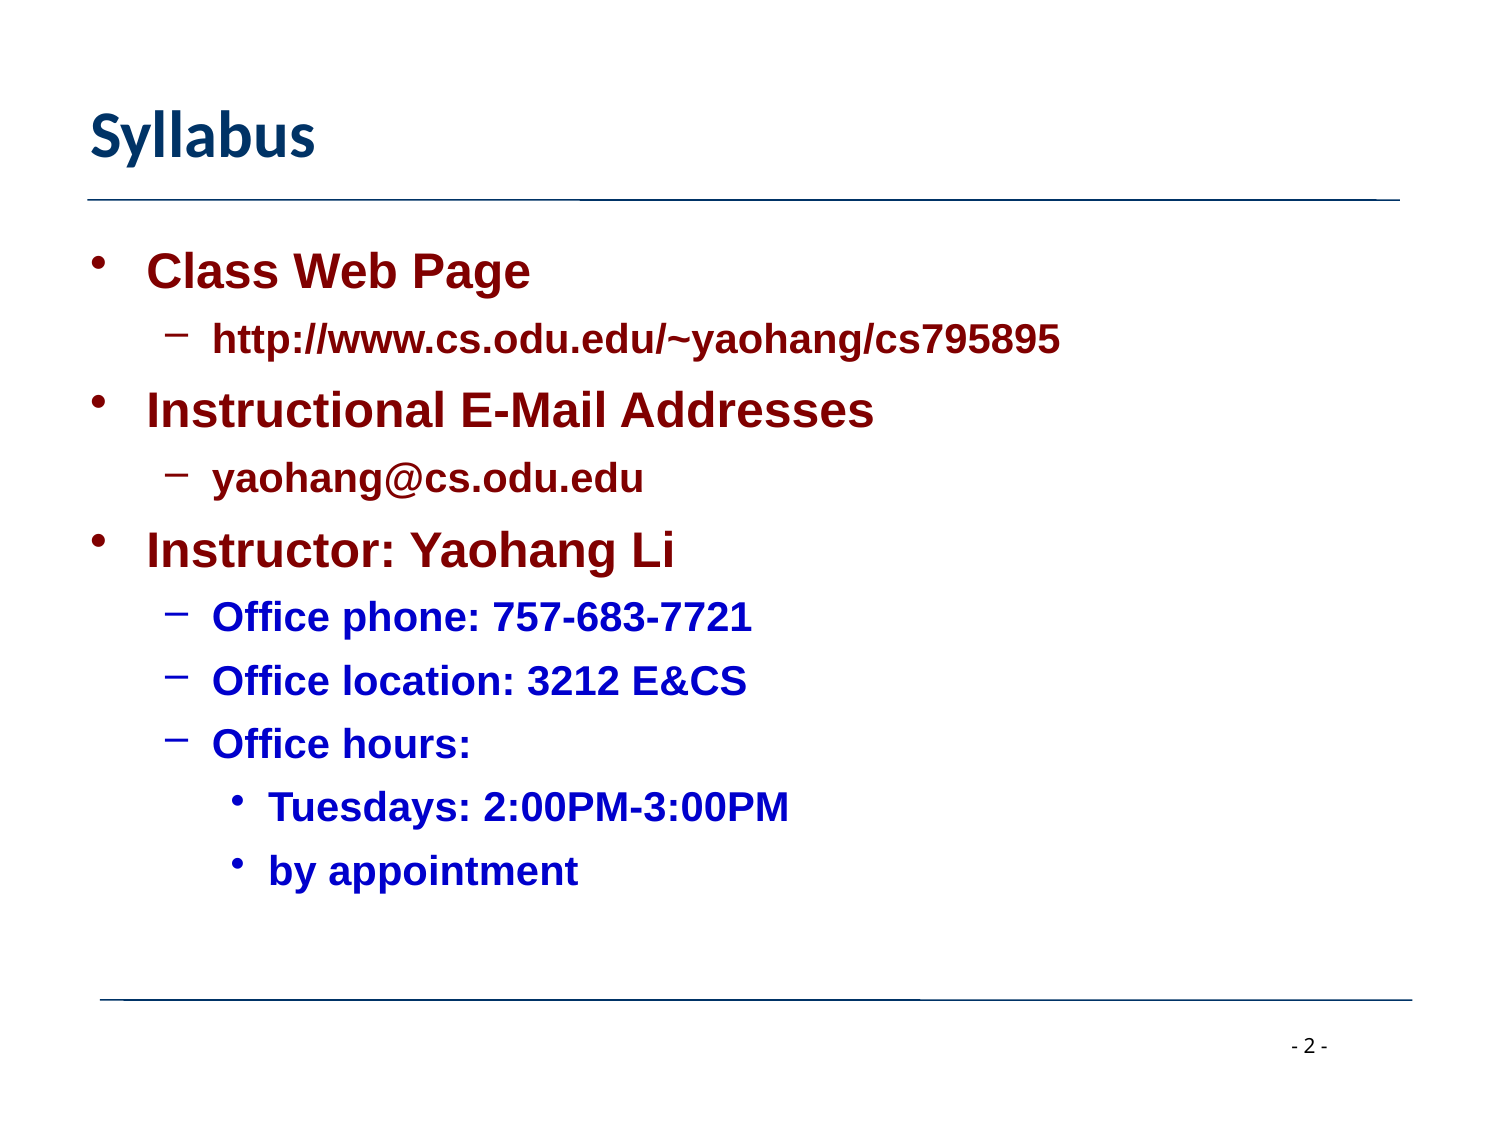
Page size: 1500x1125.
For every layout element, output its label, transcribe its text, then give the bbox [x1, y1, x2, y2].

list Class Web Page http://www.cs.odu.edu/~yaohang/cs795895 Instructional E-Mail Addresses yaohang@cs.odu.edu Instructor: Yaohang Li Office phone: 757-683-7721 Office location: 3212 E&CS Office hours: Tuesdays: 2:00PM-3:00PM by appointment [75, 224, 1425, 1005]
title Syllabus [75, 37, 1425, 224]
